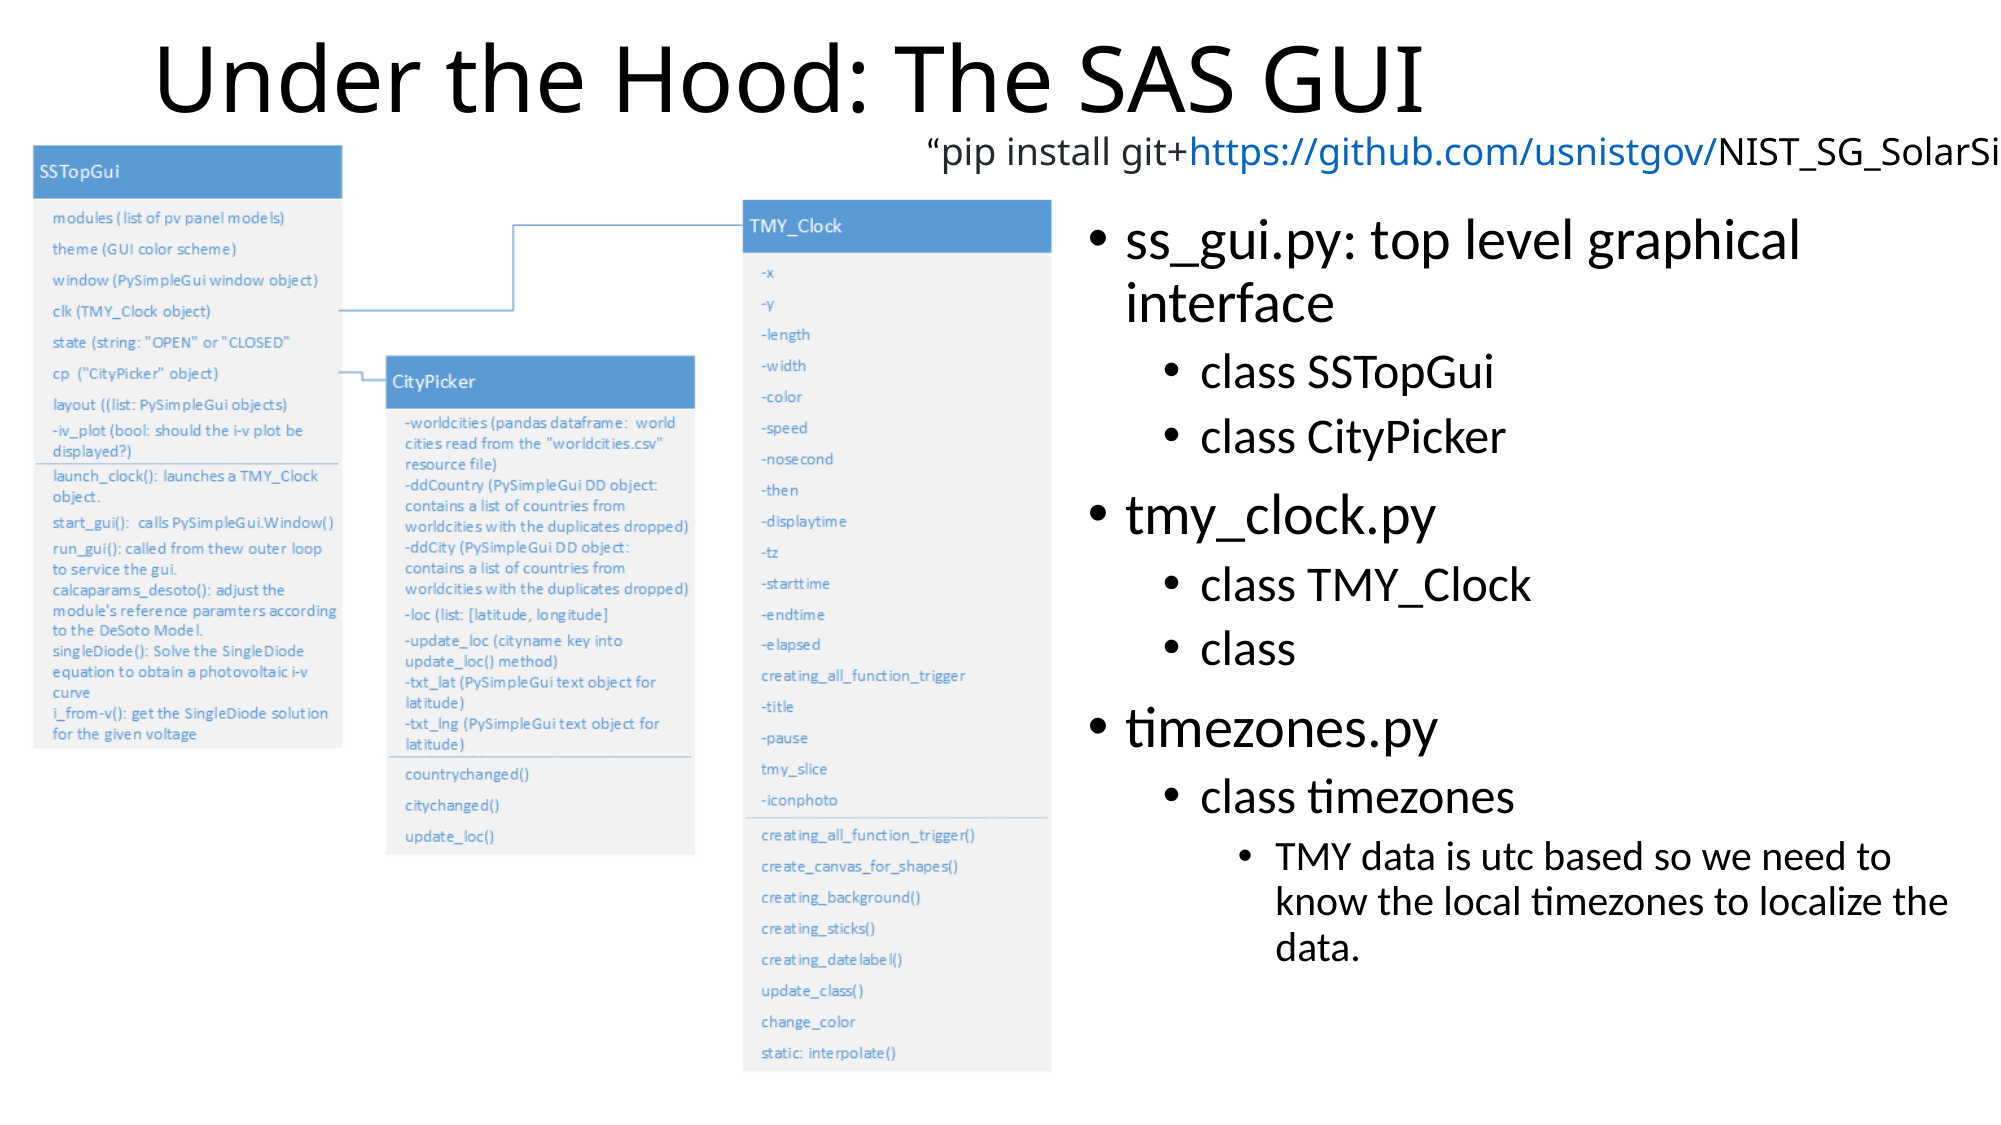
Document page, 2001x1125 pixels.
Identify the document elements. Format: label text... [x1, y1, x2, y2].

title Under the Hood: The SAS GUI [137, 22, 1863, 143]
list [28, 143, 1054, 1074]
text_box ss_gui.py: top level graphical interface class SSTopGui class CityPicker tmy_clock.py class TMY_Clock class timezones.py class timezones TMY data is utc based so we need to know the local timezones to localize the data. [1072, 202, 1972, 1021]
text_box “pip install git+https://github.com/usnistgov/NIST_SG_SolarSim” [910, 120, 2000, 232]
